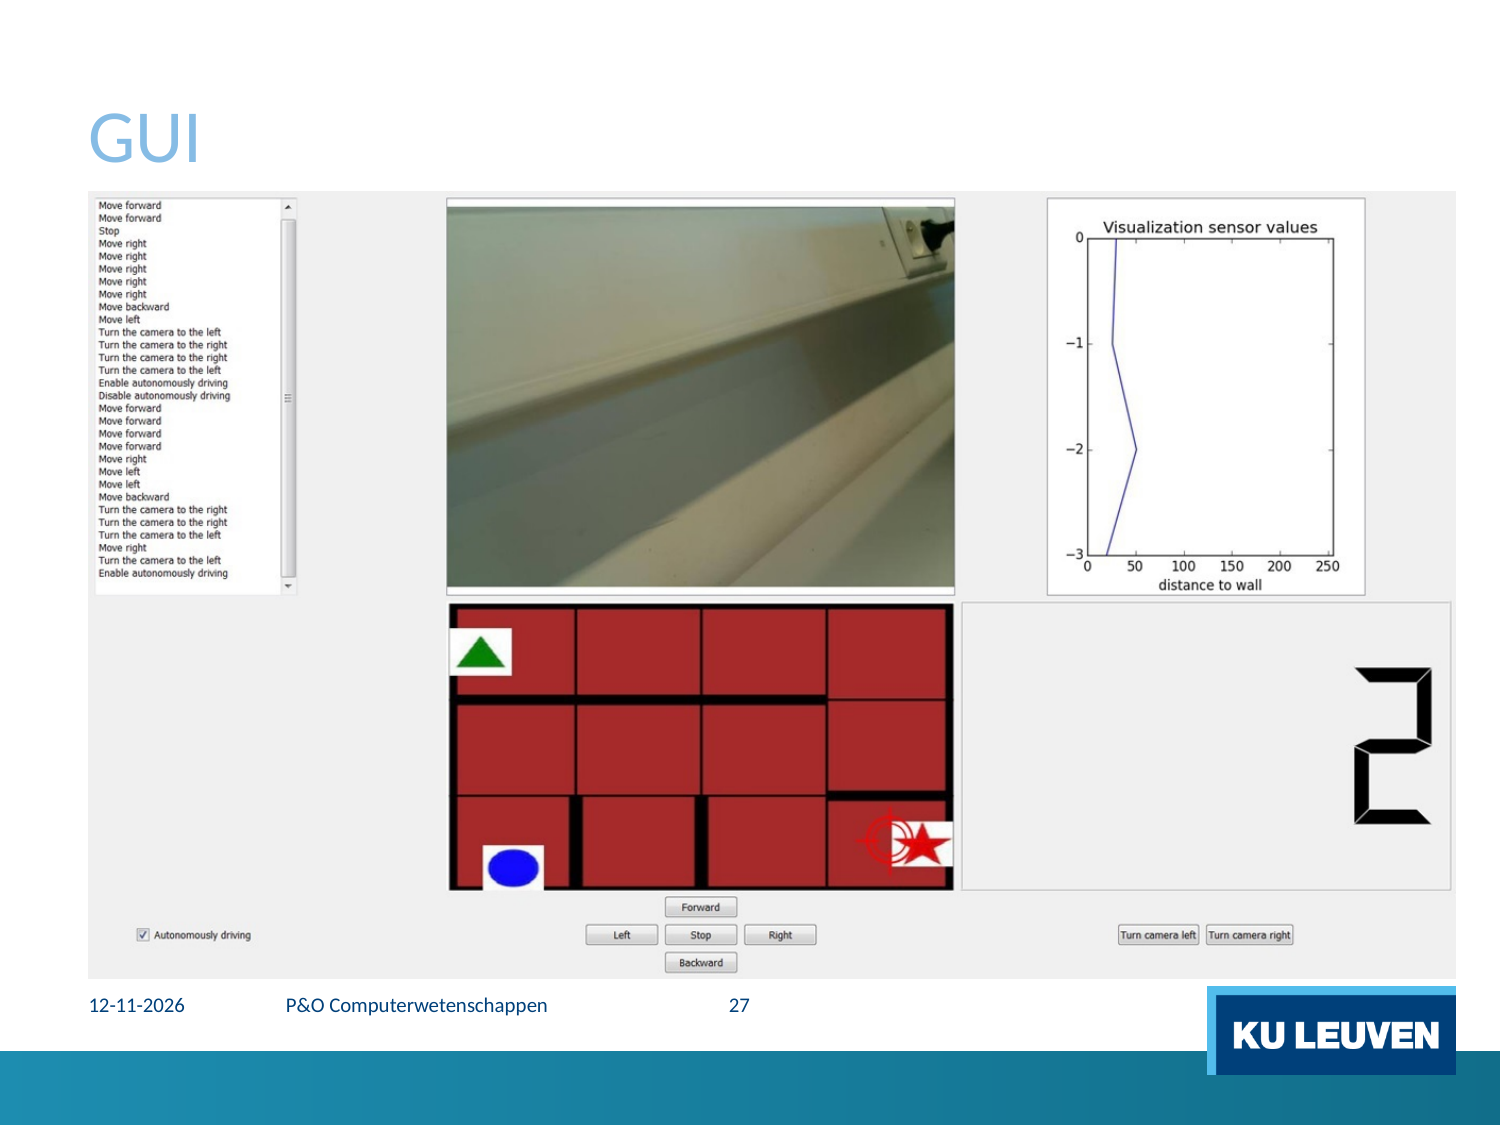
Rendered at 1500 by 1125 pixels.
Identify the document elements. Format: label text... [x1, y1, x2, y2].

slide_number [88, 992, 243, 1040]
picture [1207, 986, 1456, 1075]
title GUI [88, 29, 1456, 178]
footer P&O Computerwetenschappen [256, 992, 582, 1040]
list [88, 190, 1456, 979]
slide_number 27 [596, 992, 750, 1040]
